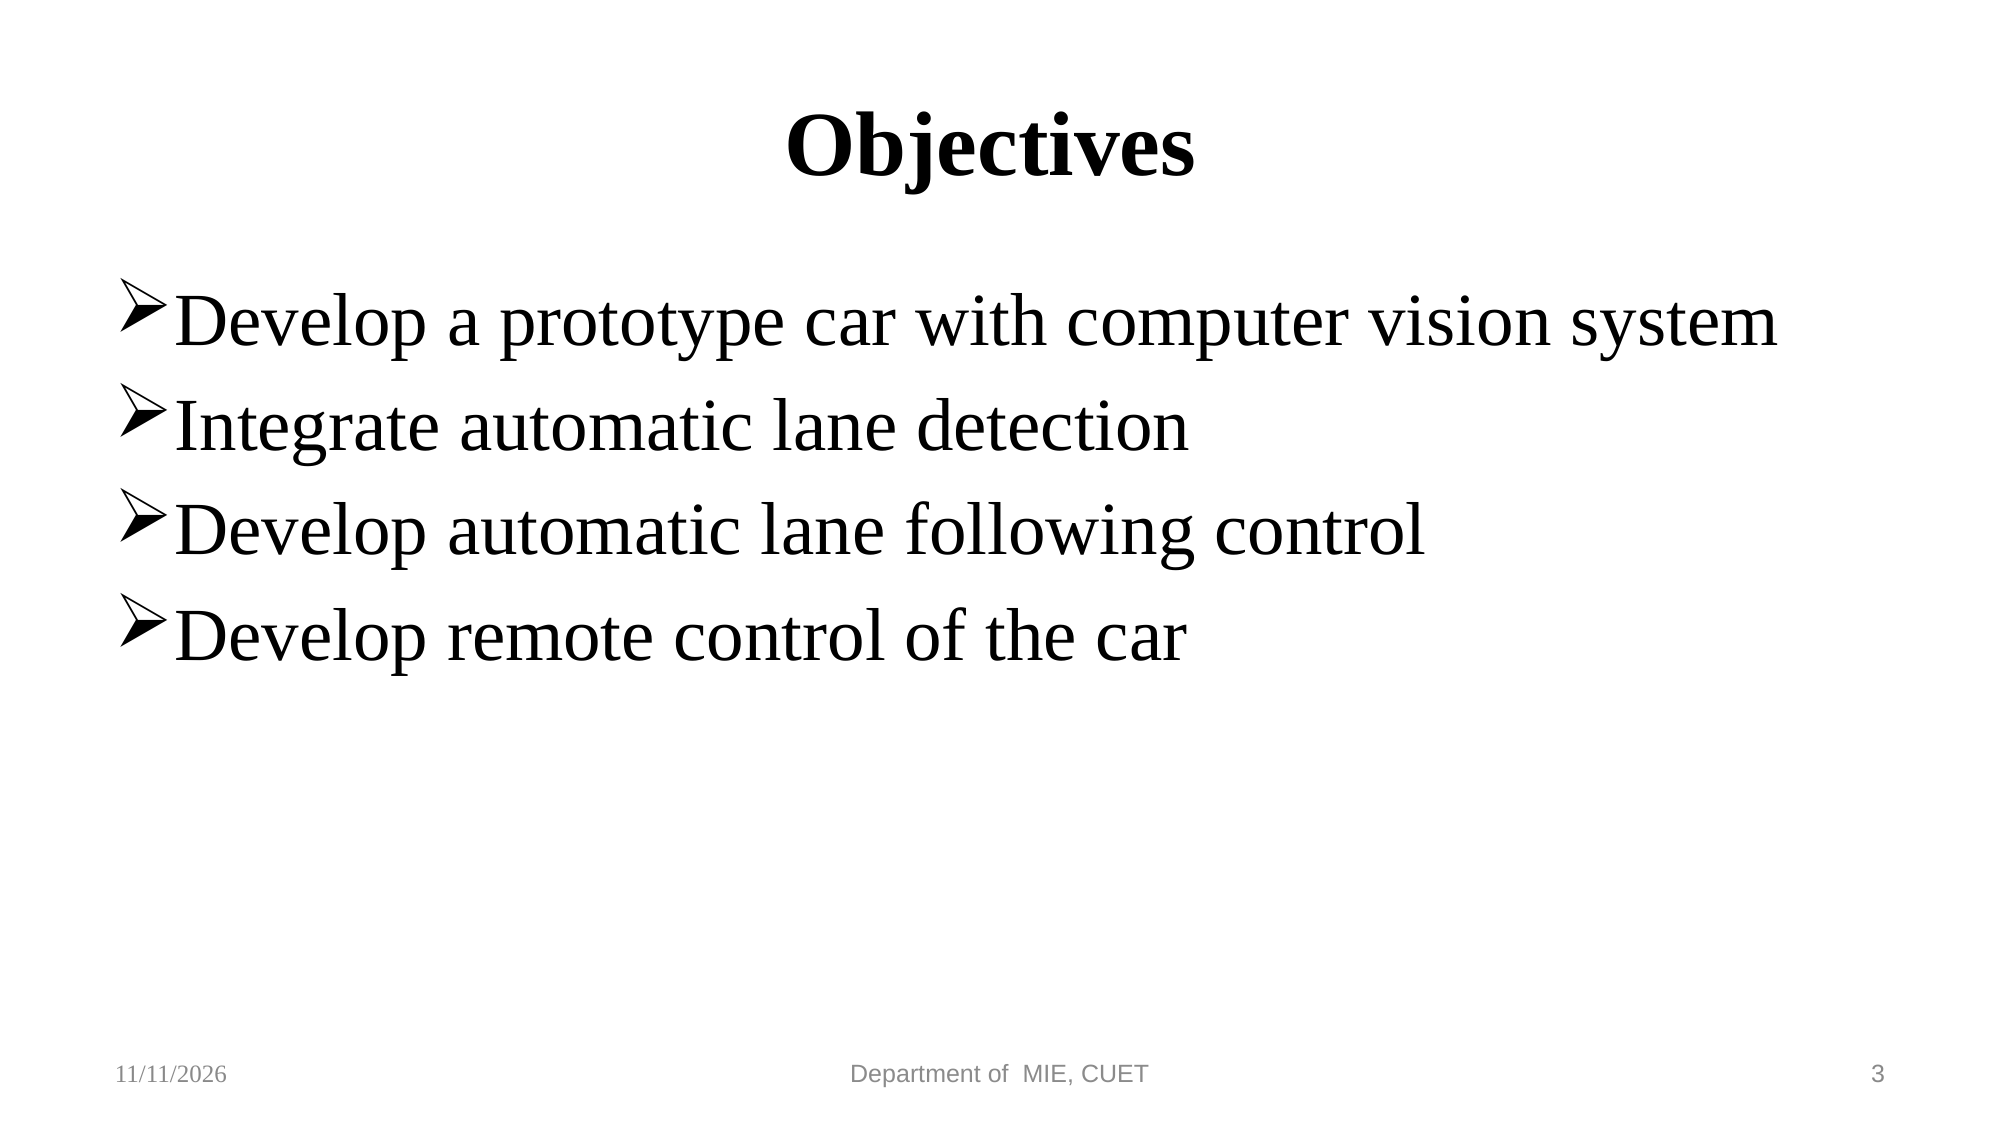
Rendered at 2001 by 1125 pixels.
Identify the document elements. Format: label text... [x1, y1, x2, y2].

title Objectives [99, 44, 1901, 233]
list Develop a prototype car with computer vision system Integrate automatic lane detection Develop automatic lane following control Develop remote control of the car [99, 262, 1901, 1006]
slide_number 22-Apr-21 [99, 1042, 567, 1103]
slide_number 3 [1433, 1042, 1900, 1103]
footer Department of MIE, CUET [683, 1042, 1317, 1103]
